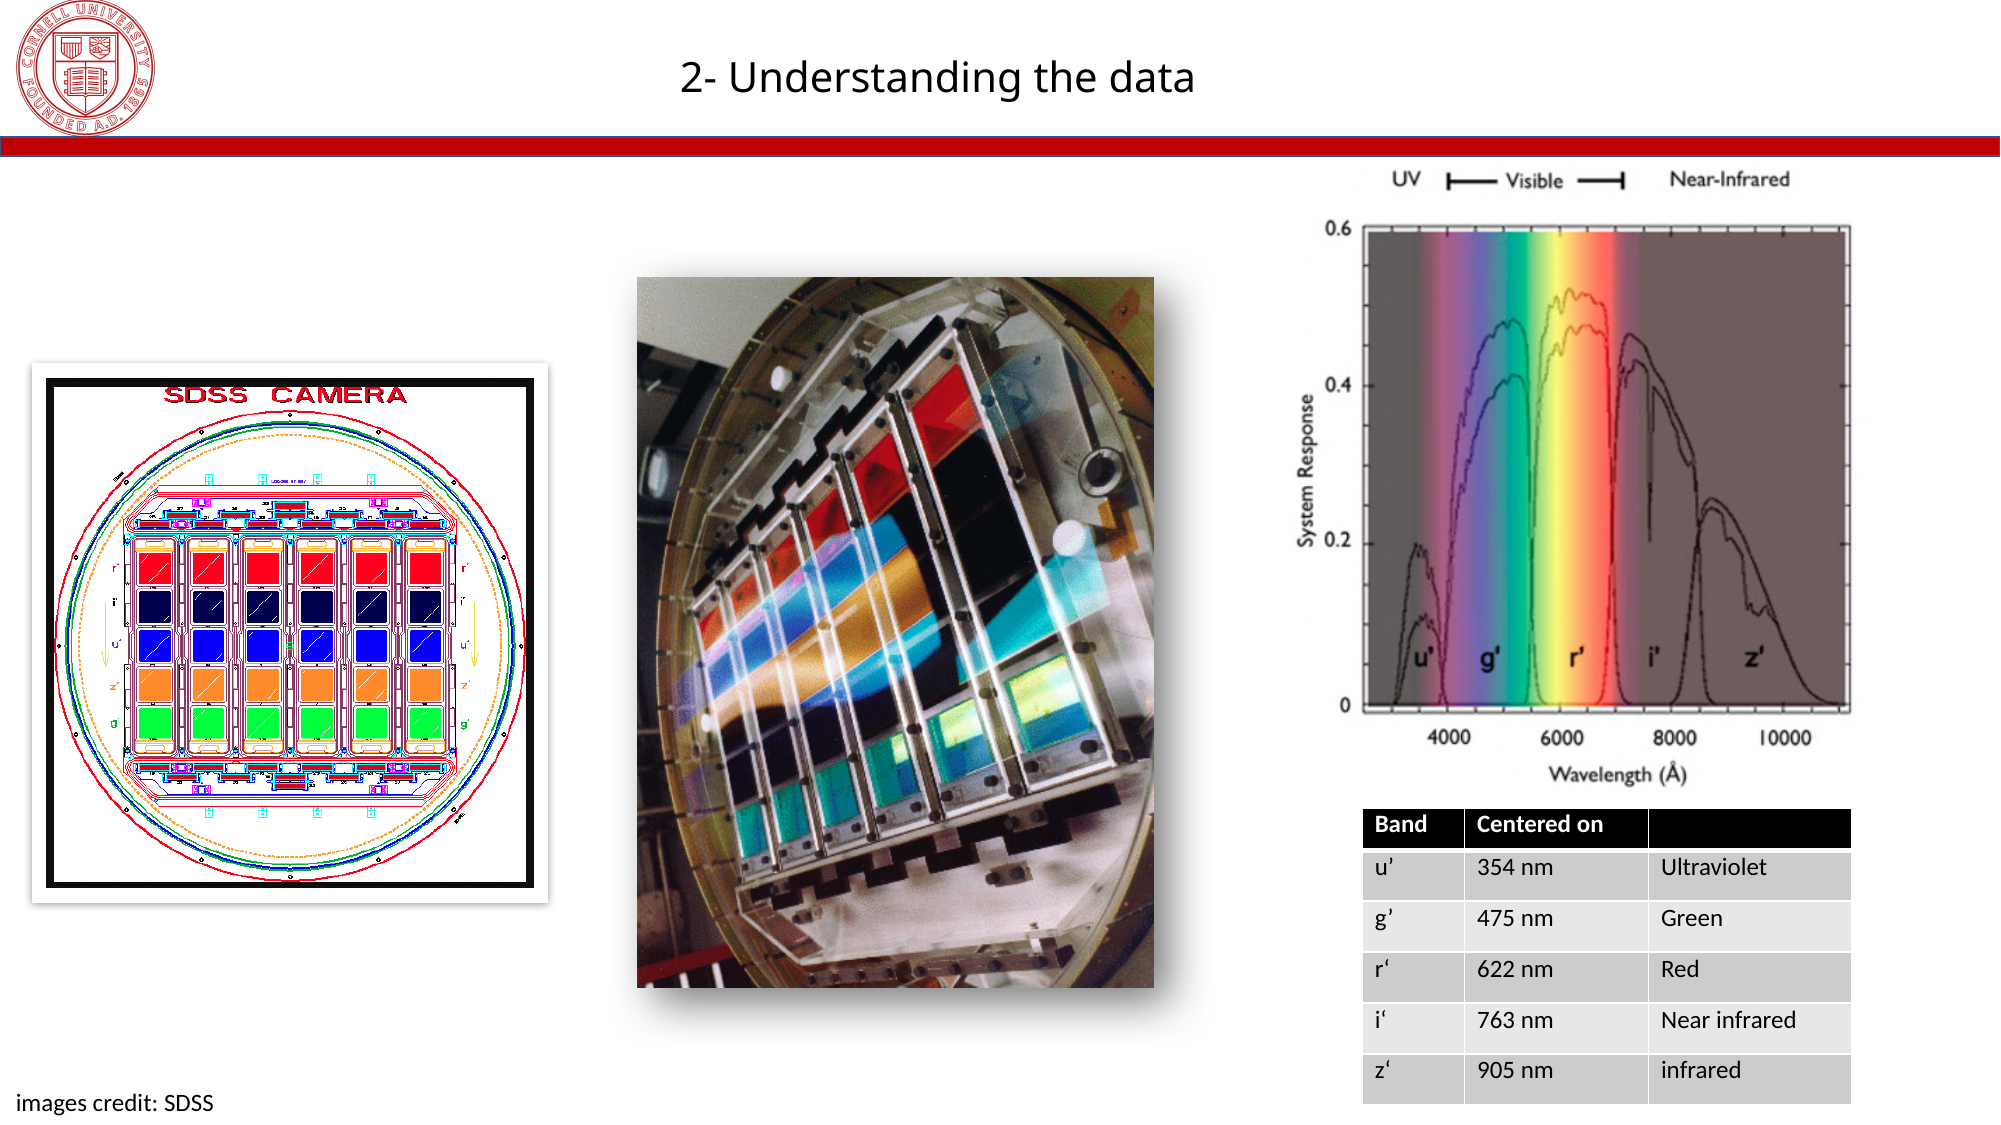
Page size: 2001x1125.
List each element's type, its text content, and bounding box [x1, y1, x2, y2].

text_box images credit: SDSS [1, 1079, 230, 1125]
table_cell r‘ [1363, 953, 1464, 1002]
table_cell Near infrared [1649, 1004, 1851, 1053]
picture [1290, 160, 1873, 792]
table_cell 905 nm [1465, 1055, 1648, 1104]
table_cell i‘ [1363, 1004, 1464, 1053]
table_header [1649, 809, 1851, 848]
table_cell z‘ [1363, 1055, 1464, 1104]
table_header Band [1363, 809, 1464, 848]
text_box 2- Understanding the data [665, 43, 1212, 109]
picture [46, 377, 534, 888]
table_cell 475 nm [1465, 902, 1648, 951]
table_cell g’ [1363, 902, 1464, 951]
table_cell Green [1649, 902, 1851, 951]
table_cell Red [1649, 953, 1851, 1002]
picture [16, 0, 155, 137]
table_cell infrared [1649, 1055, 1851, 1104]
table_cell u’ [1363, 853, 1464, 900]
table_cell 622 nm [1465, 953, 1648, 1002]
table_header Centered on [1465, 809, 1648, 848]
table_cell 763 nm [1465, 1004, 1648, 1053]
text_box [0, 136, 2000, 157]
table_cell Ultraviolet [1649, 853, 1851, 900]
picture [637, 277, 1154, 988]
table_cell 354 nm [1465, 853, 1648, 900]
